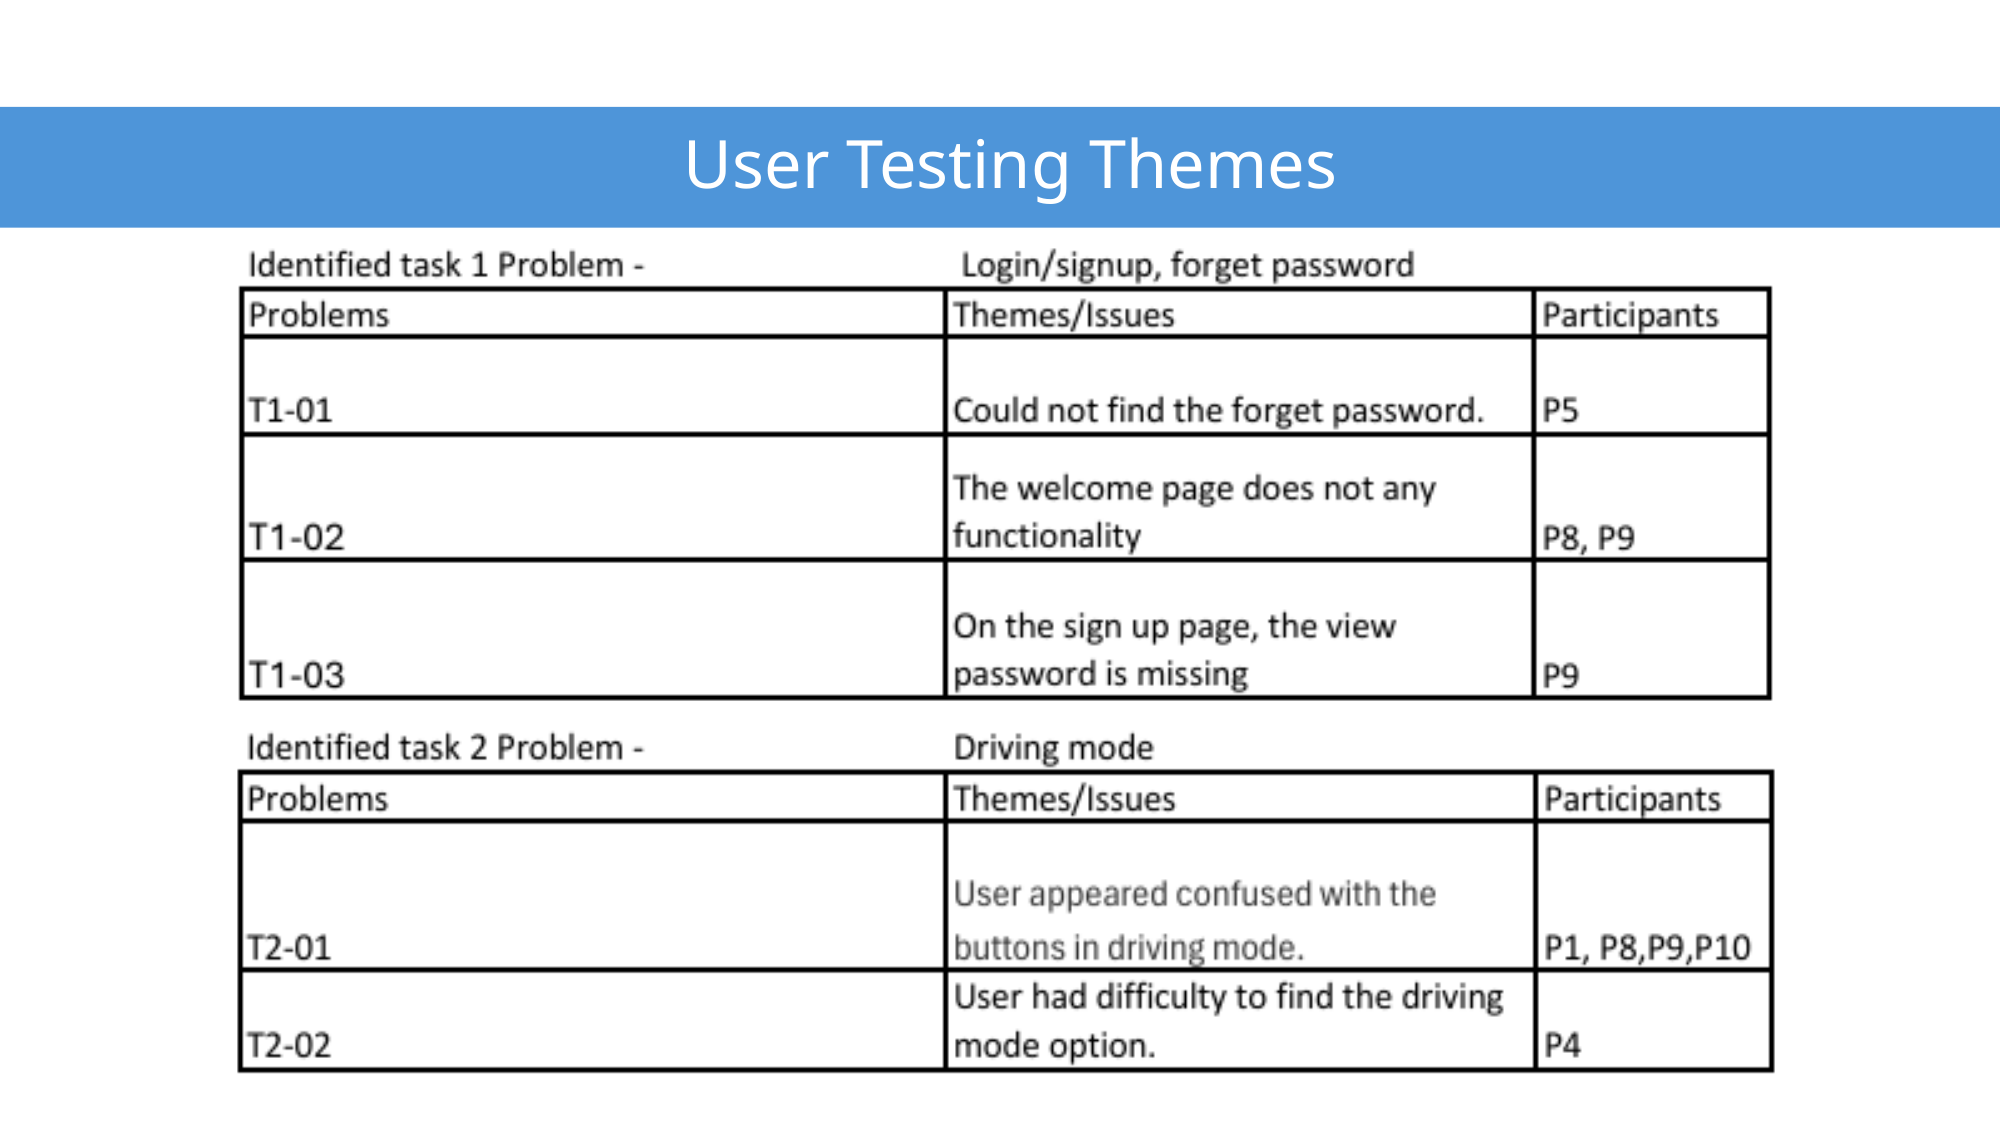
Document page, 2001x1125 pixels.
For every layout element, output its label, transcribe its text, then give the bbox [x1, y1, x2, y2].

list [225, 242, 1775, 712]
text_box [0, 105, 2000, 229]
picture [235, 719, 1786, 1100]
title User Testing Themes [91, 105, 1931, 228]
